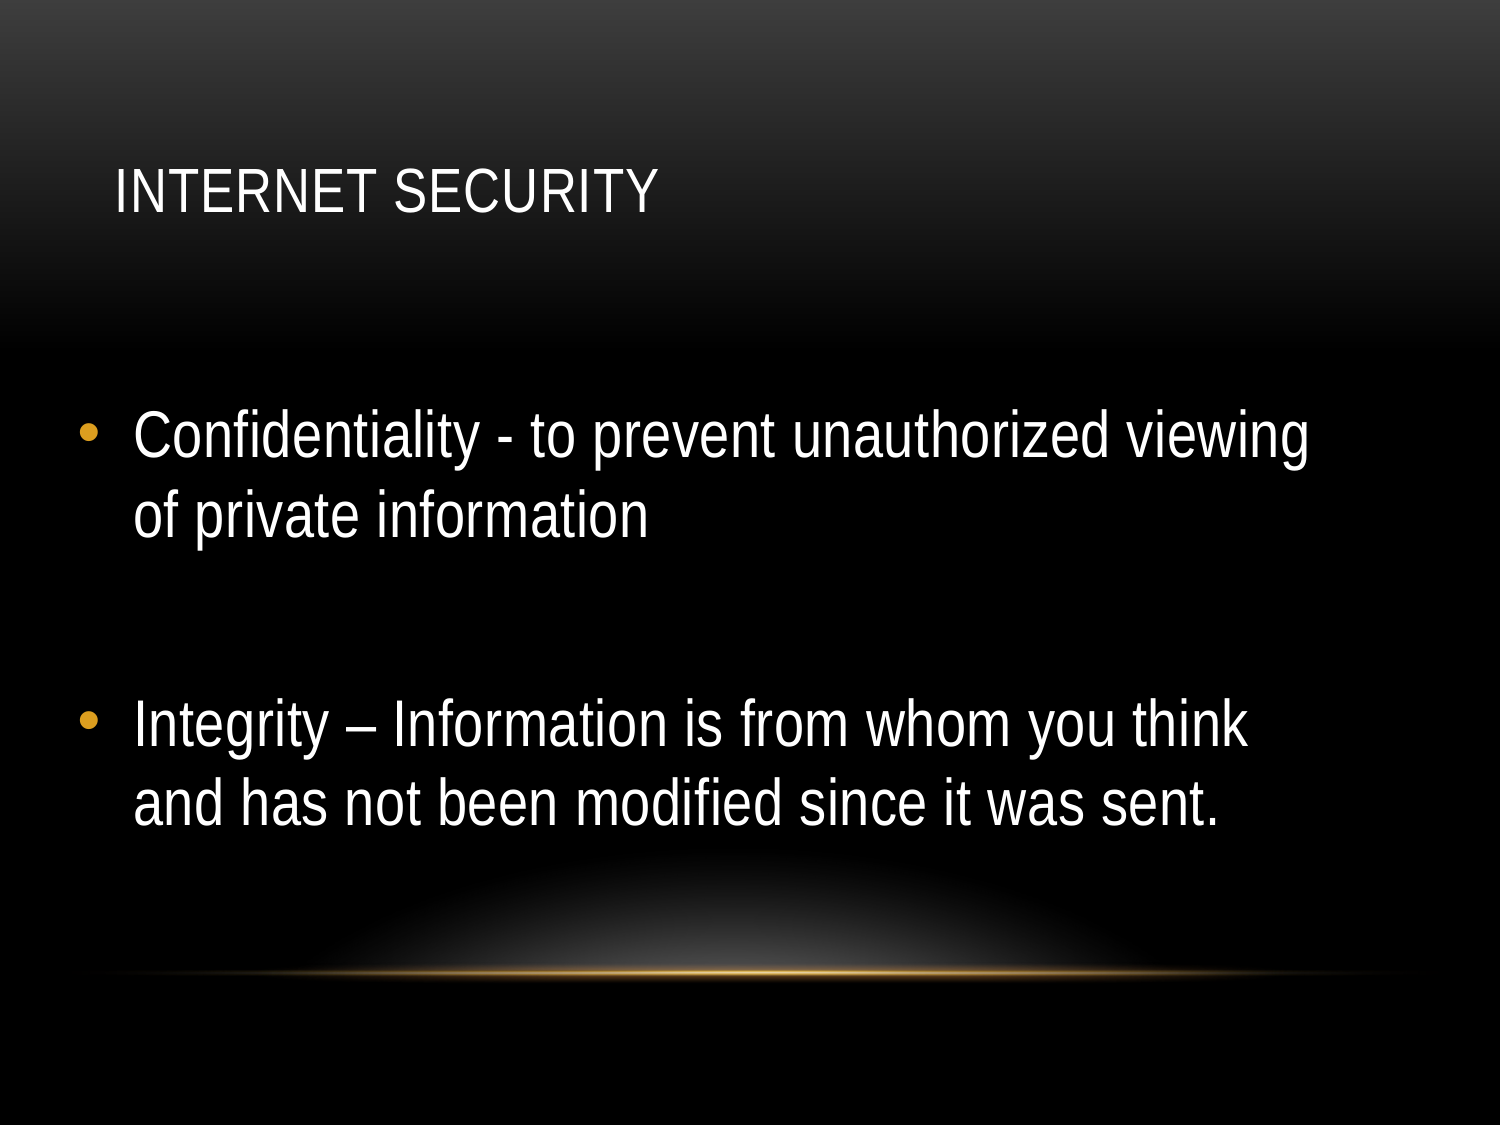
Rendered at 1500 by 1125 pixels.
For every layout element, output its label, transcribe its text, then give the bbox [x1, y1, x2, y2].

list Confidentiality - to prevent unauthorized viewing of private information Integrity – Information is from whom you think and has not been modified since it was sent. [62, 174, 1363, 850]
title INTERNET SECURITY [99, 45, 1400, 233]
picture [0, 0, 1500, 1125]
